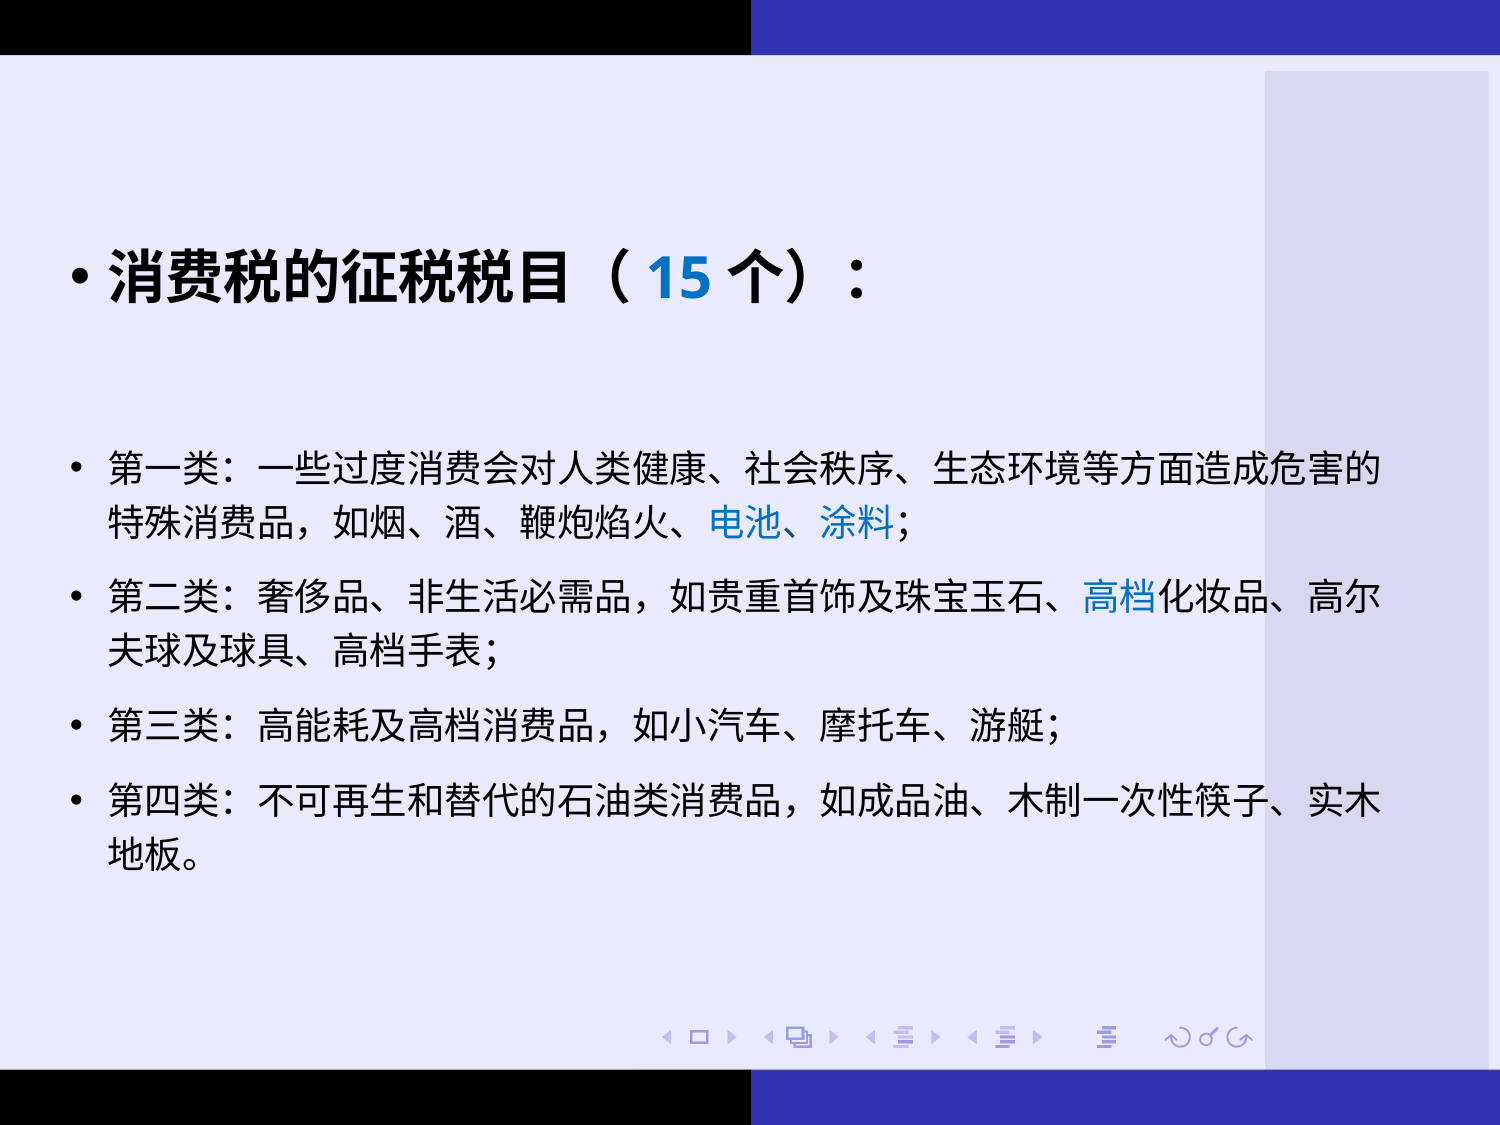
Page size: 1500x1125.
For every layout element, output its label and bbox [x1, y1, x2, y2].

text_box [0, 0, 1500, 1125]
